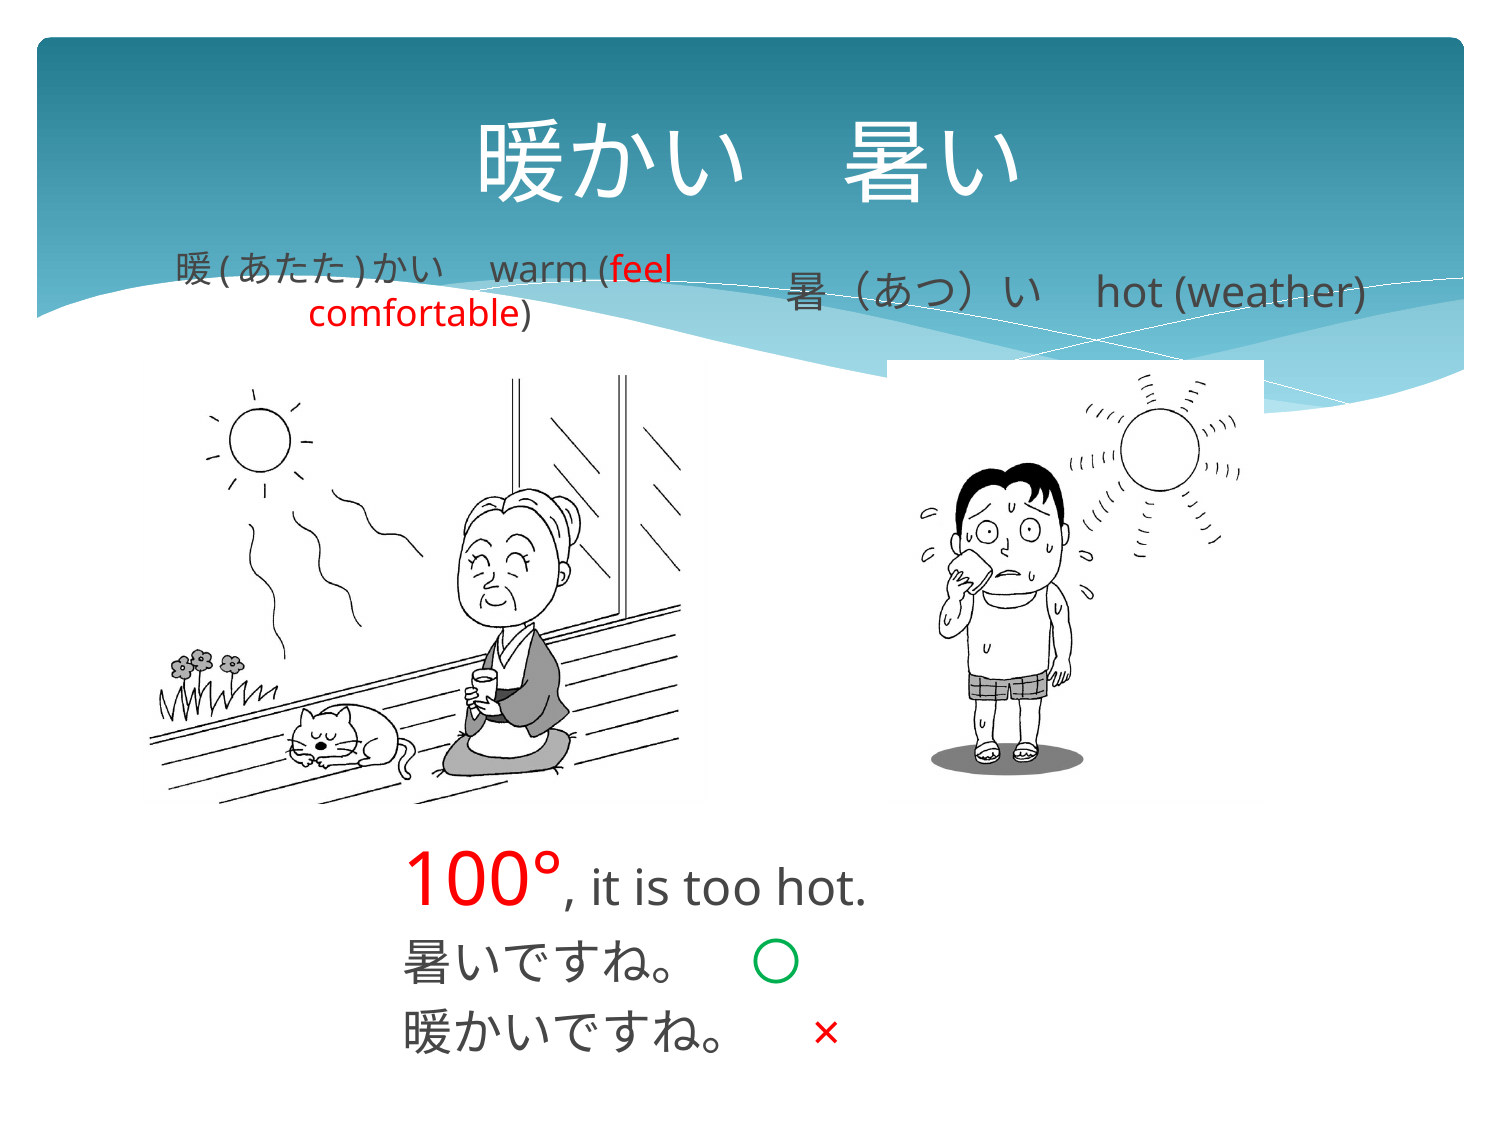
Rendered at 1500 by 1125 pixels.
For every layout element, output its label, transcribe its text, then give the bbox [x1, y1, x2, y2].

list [886, 360, 1265, 804]
list 暑（あつ）い hot (weather) [762, 237, 1390, 343]
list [140, 360, 709, 804]
title 暖かい 暑い [75, 55, 1425, 261]
list 暖(あたた)かい warm (feel comfortable) [111, 237, 738, 343]
text_box 100°, it is too hot. 暑いですね。 〇 暖かいですね。 × [387, 821, 1163, 1070]
